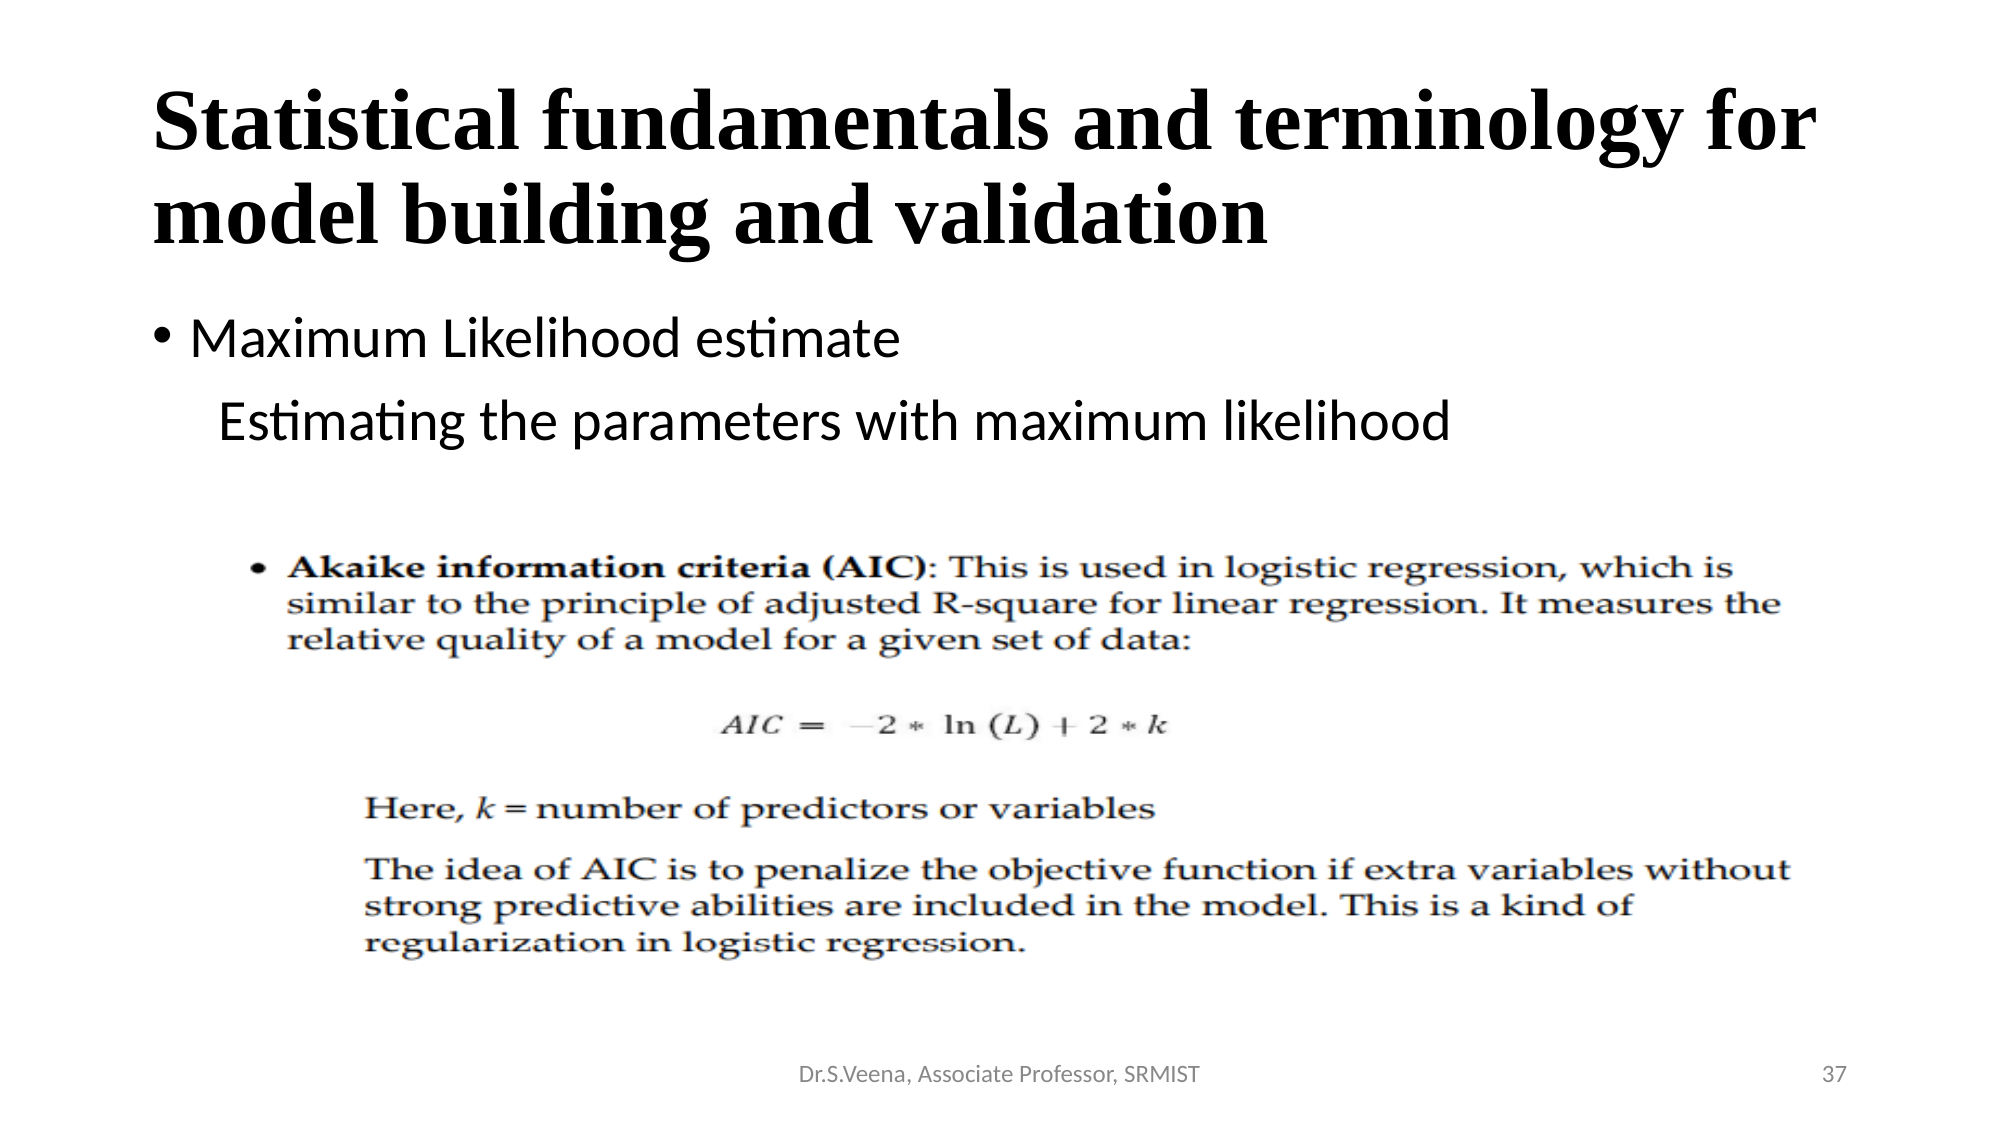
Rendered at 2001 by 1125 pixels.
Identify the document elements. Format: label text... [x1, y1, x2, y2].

slide_number 37 [1412, 1042, 1863, 1103]
footer Dr.S.Veena, Associate Professor, SRMIST [662, 1042, 1338, 1103]
list Maximum Likelihood estimate Estimating the parameters with maximum likelihood [137, 299, 1863, 1014]
picture [197, 543, 1863, 975]
title Statistical fundamentals and terminology for model building and validation [137, 59, 1863, 278]
